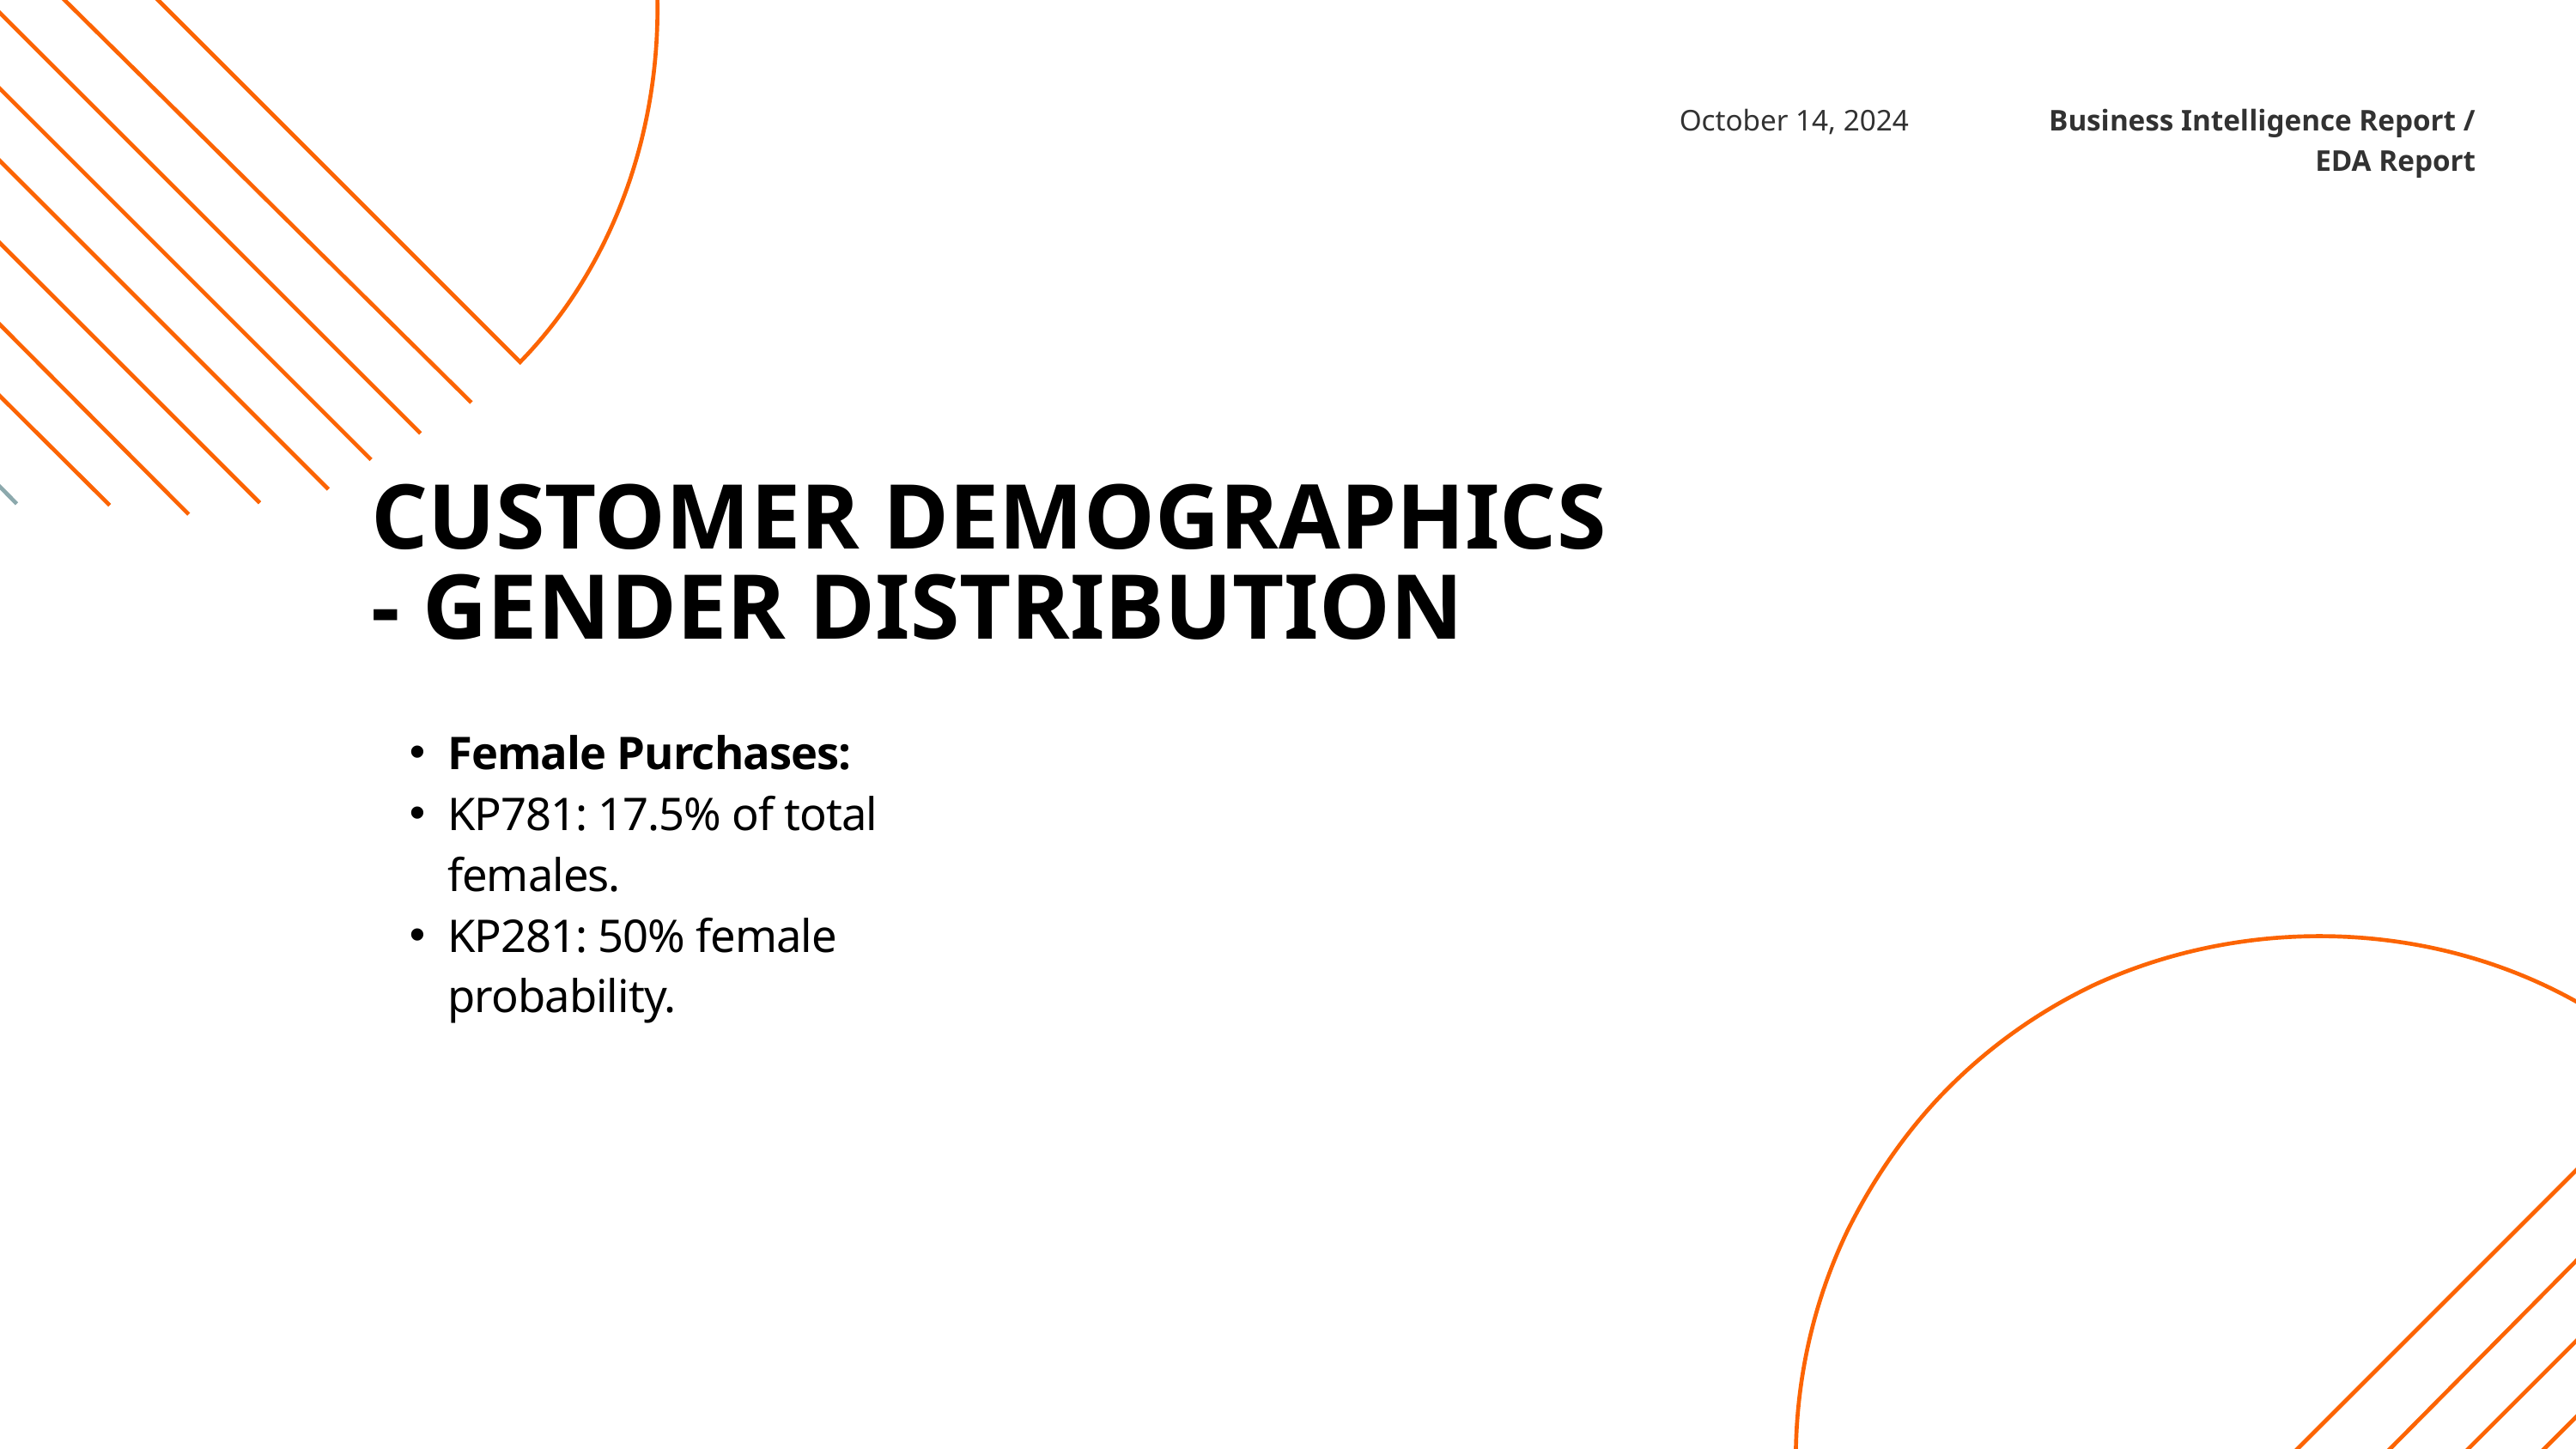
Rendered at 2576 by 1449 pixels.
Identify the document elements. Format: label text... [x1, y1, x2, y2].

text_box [0, 0, 851, 67]
text_box Business Intelligence Report / EDA Report [1997, 96, 2476, 177]
text_box CUSTOMER DEMOGRAPHICS - GENDER DISTRIBUTION [371, 477, 1611, 658]
text_box October 14, 2024 [1679, 96, 1949, 137]
text_box Female Purchases: KP781: 17.5% of total females. KP281: 50% female probability. [371, 717, 1056, 1022]
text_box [1603, 1014, 2576, 1449]
